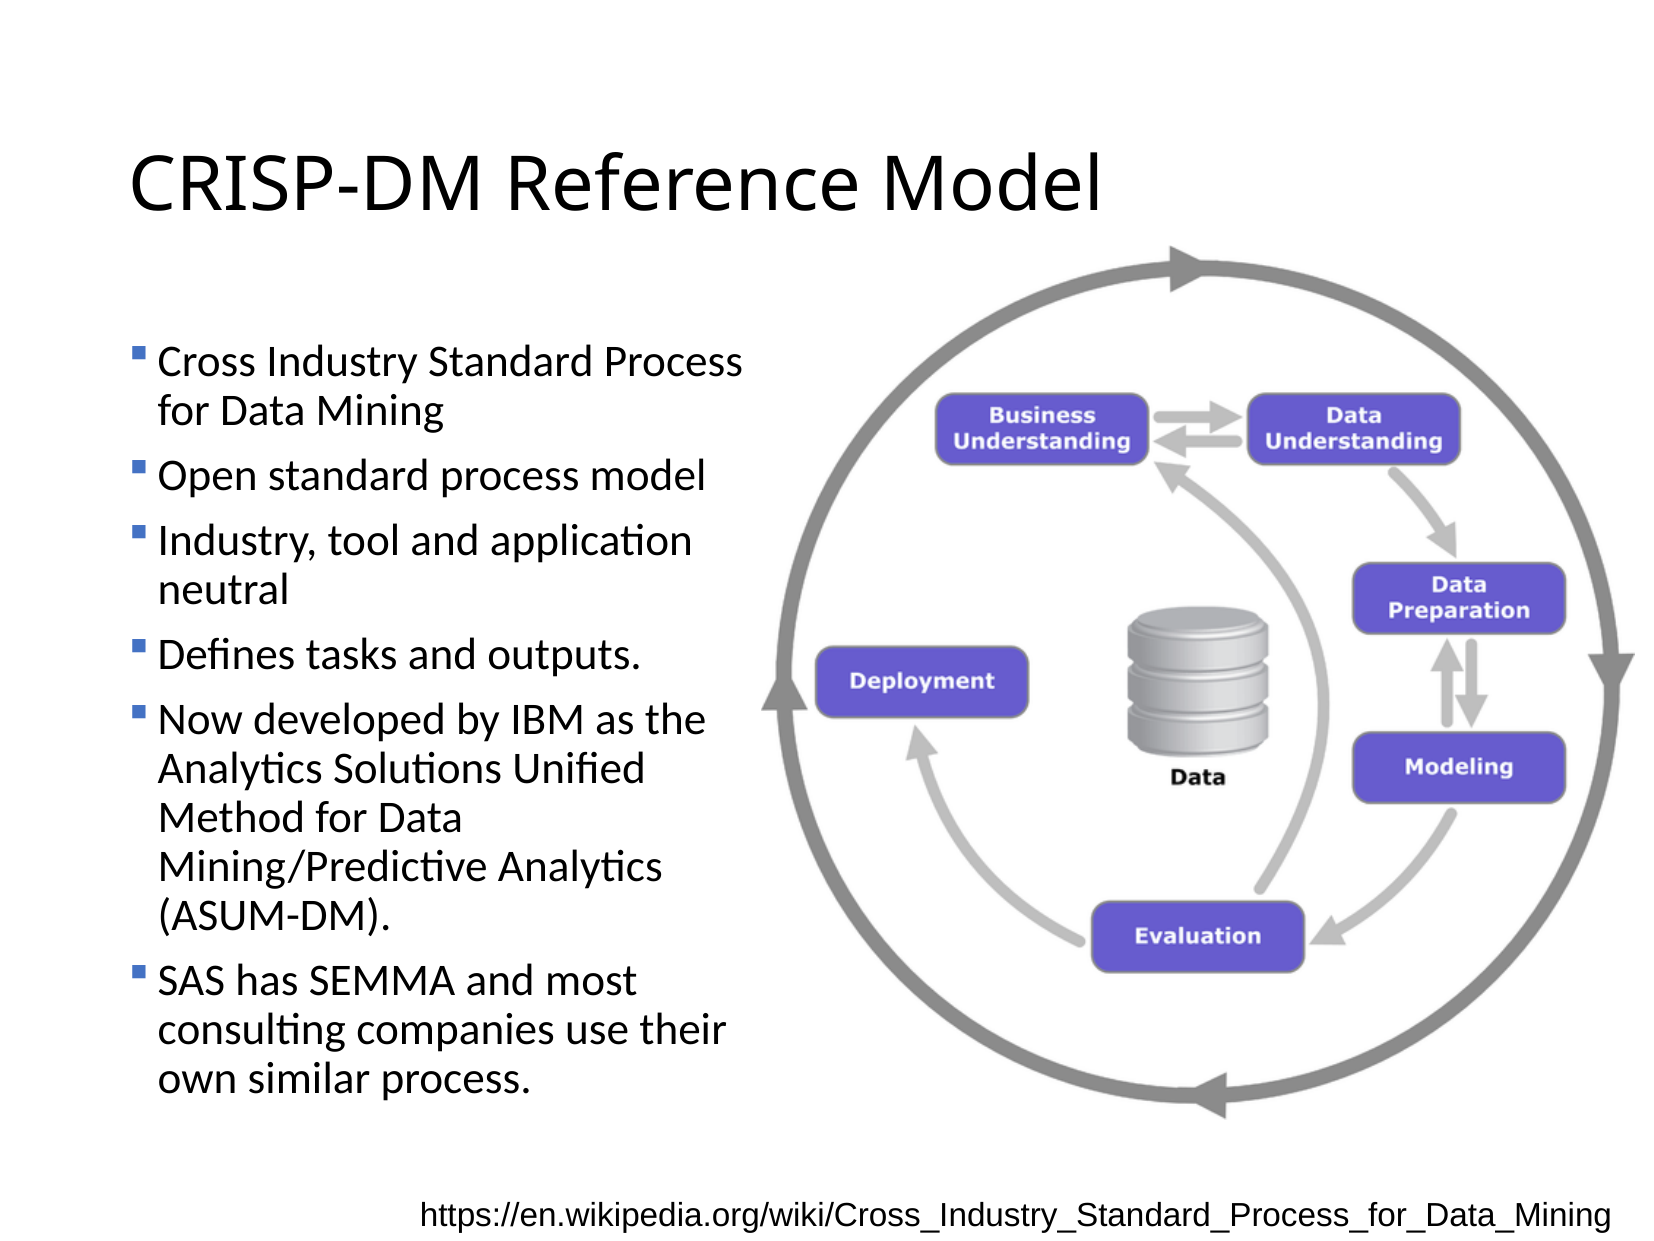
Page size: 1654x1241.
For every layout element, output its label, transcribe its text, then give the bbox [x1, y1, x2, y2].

list Cross Industry Standard Process for Data Mining Open standard process model Industry, tool and application neutral Defines tasks and outputs. Now developed by IBM as the Analytics Solutions Unified Method for Data Mining/Predictive Analytics (ASUM-DM). SAS has SEMMA and most consulting companies use their own similar process. [113, 330, 761, 1117]
title CRISP-DM Reference Model [113, 66, 1540, 306]
text_box https://en.wikipedia.org/wiki/Cross_Industry_Standard_Process_for_Data_Mining [404, 1183, 1654, 1241]
picture [761, 245, 1635, 1120]
